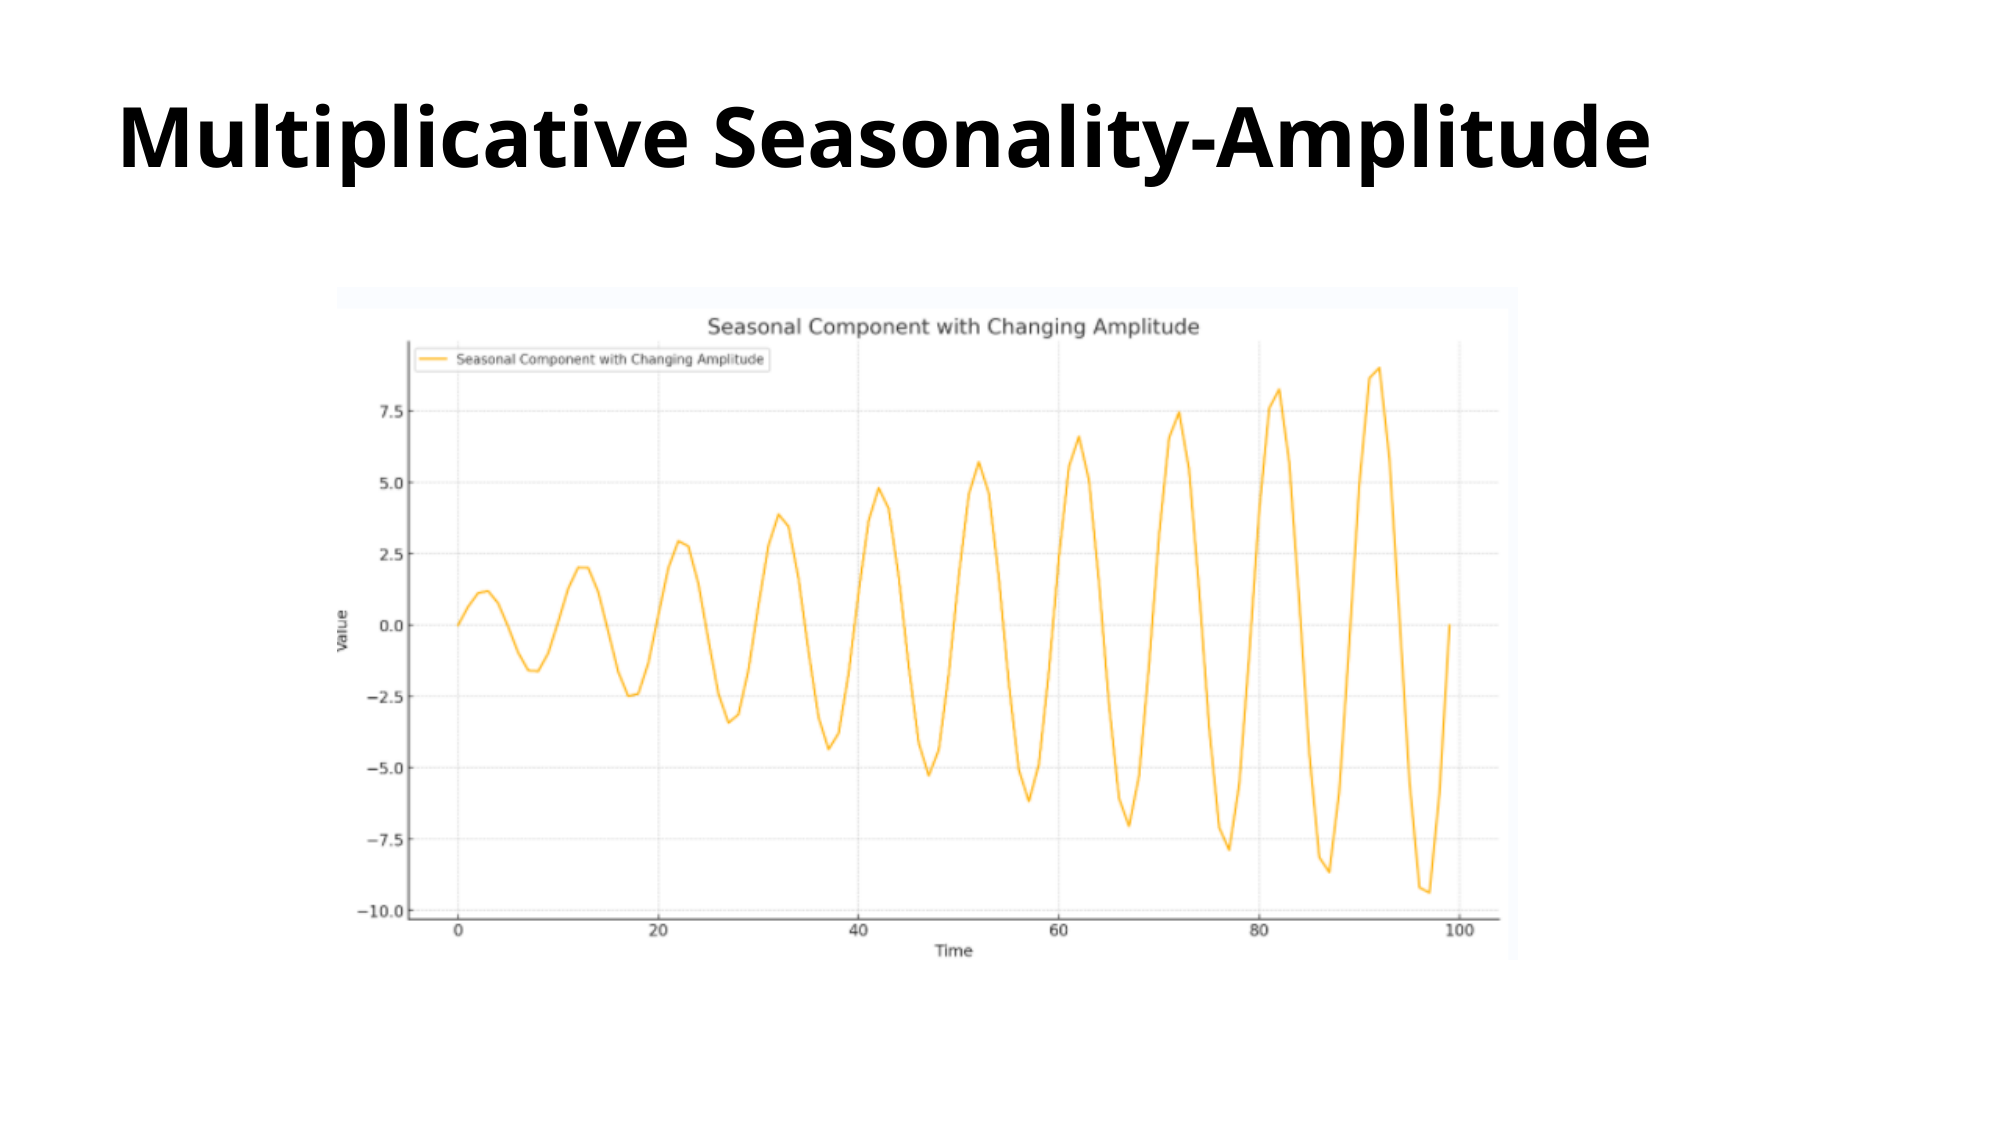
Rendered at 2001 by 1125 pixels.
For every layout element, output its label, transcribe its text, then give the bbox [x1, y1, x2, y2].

title Multiplicative Seasonality-Amplitude [116, 84, 1884, 186]
picture [337, 287, 1518, 960]
